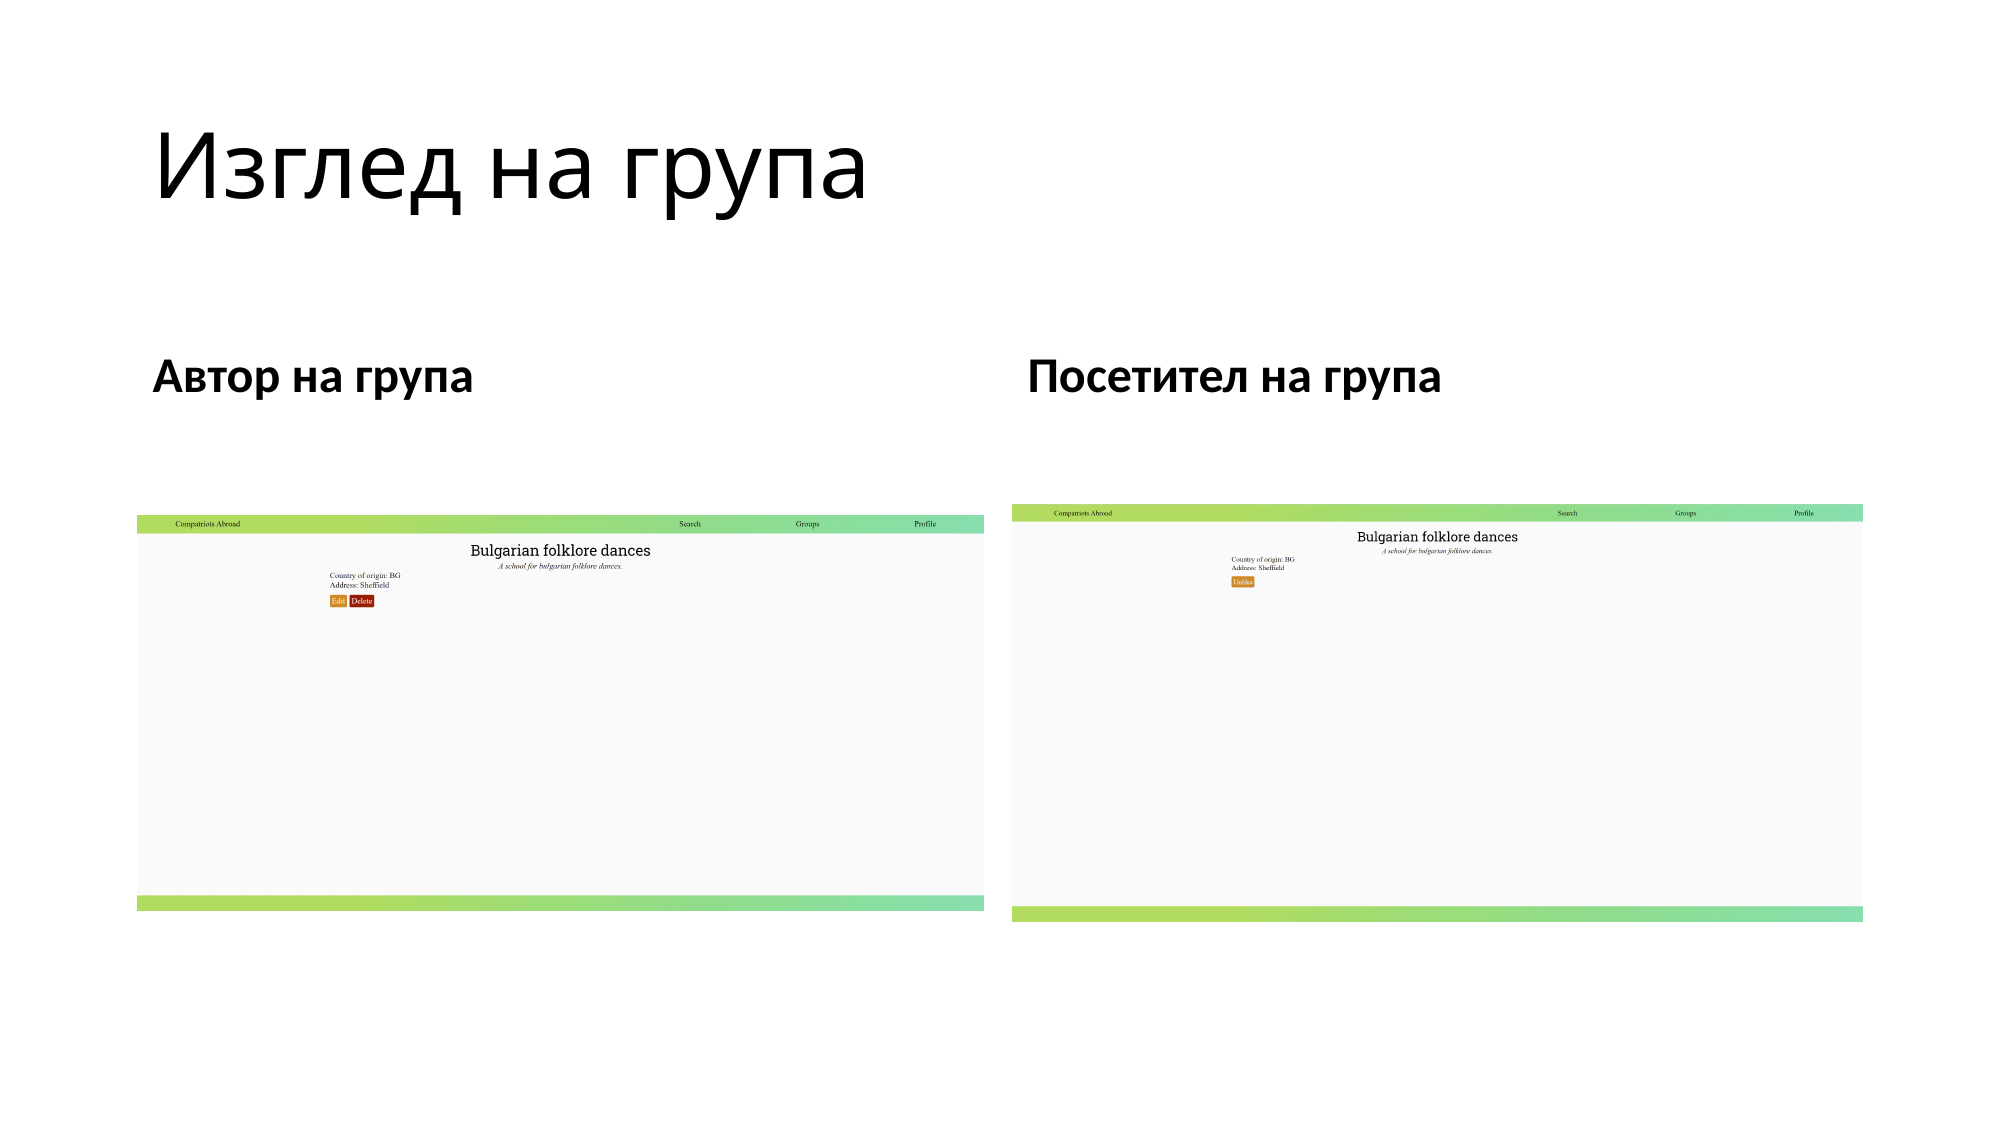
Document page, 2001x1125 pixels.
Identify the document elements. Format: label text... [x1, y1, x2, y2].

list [1012, 504, 1863, 922]
title Изглед на група [137, 59, 1863, 278]
list Посетител на група [1012, 275, 1863, 411]
list Автор на група [137, 275, 984, 411]
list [137, 515, 984, 911]
